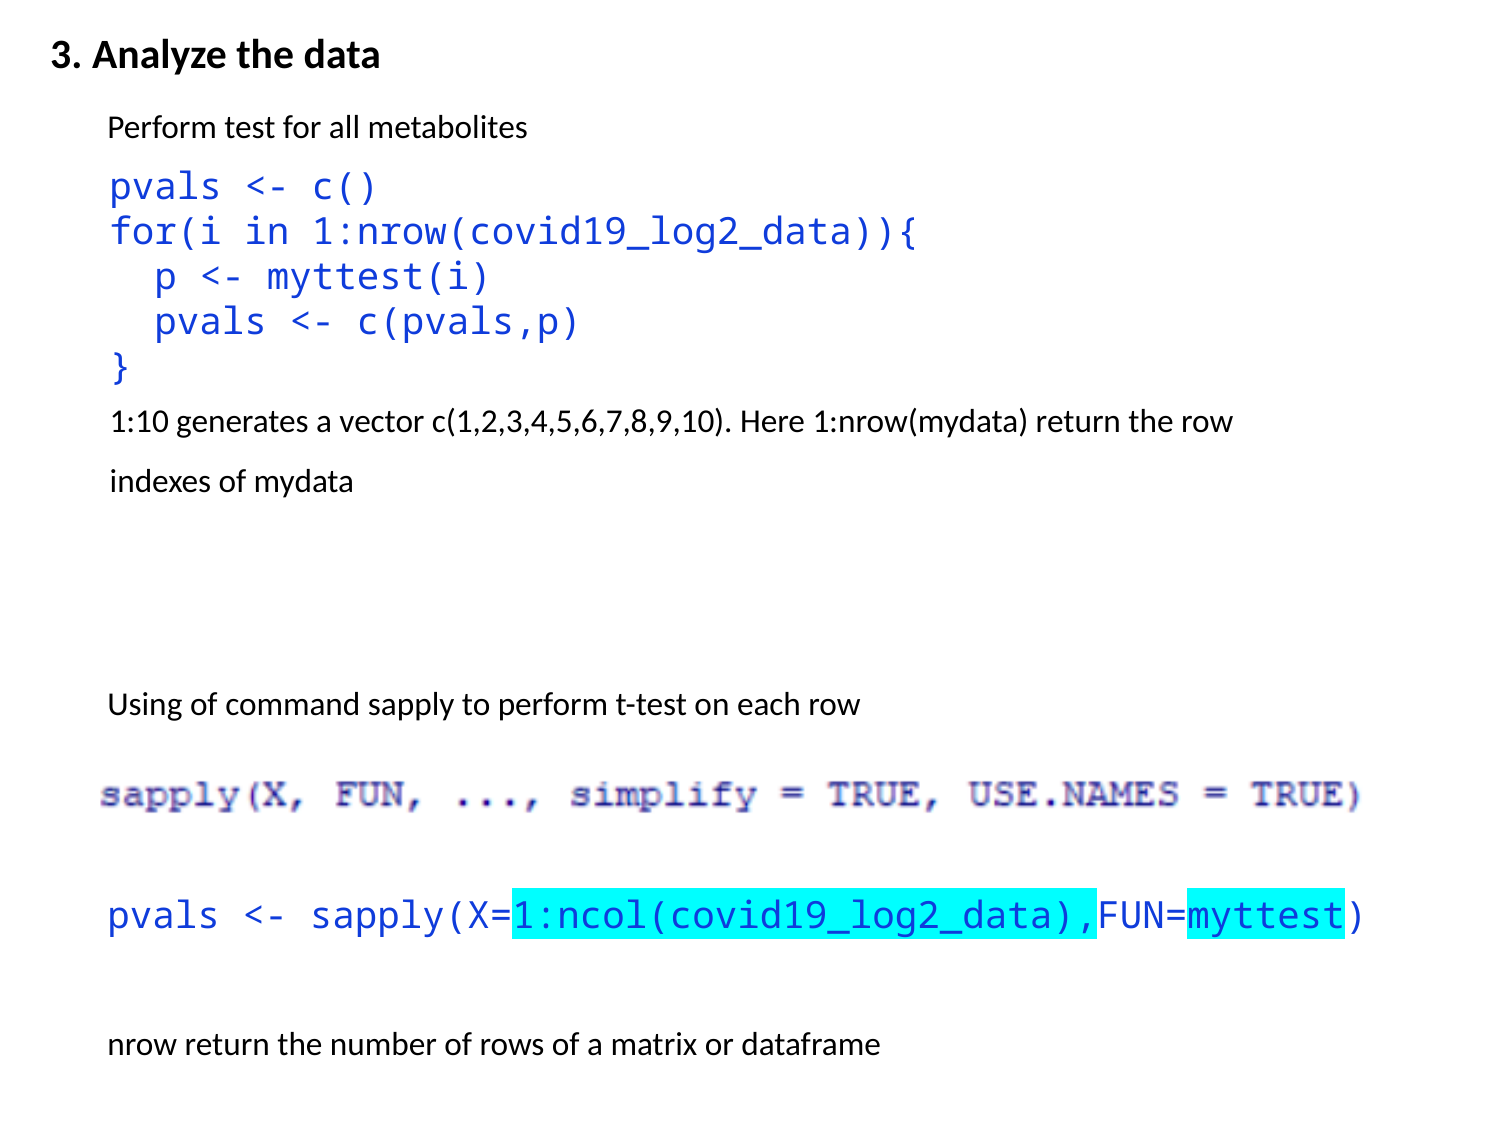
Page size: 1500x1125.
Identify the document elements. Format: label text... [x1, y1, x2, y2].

text_box Using of command sapply to perform t-test on each row [92, 654, 1500, 730]
text_box pvals <- sapply(X=1:ncol(covid19_log2_data),FUN=myttest) [92, 883, 1473, 944]
picture [92, 737, 1395, 844]
text_box pvals <- c() for(i in 1:nrow(covid19_log2_data)){ p <- myttest(i) pvals <- c(pvals,p) } [94, 154, 1495, 394]
text_box Perform test for all metabolites [92, 77, 1500, 153]
text_box 3. Analyze the data [35, 0, 1366, 85]
text_box 1:10 generates a vector c(1,2,3,4,5,6,7,8,9,10). Here 1:nrow(mydata) return the row indexes of mydata [94, 371, 1327, 507]
text_box nrow return the number of rows of a matrix or dataframe [92, 994, 1500, 1069]
